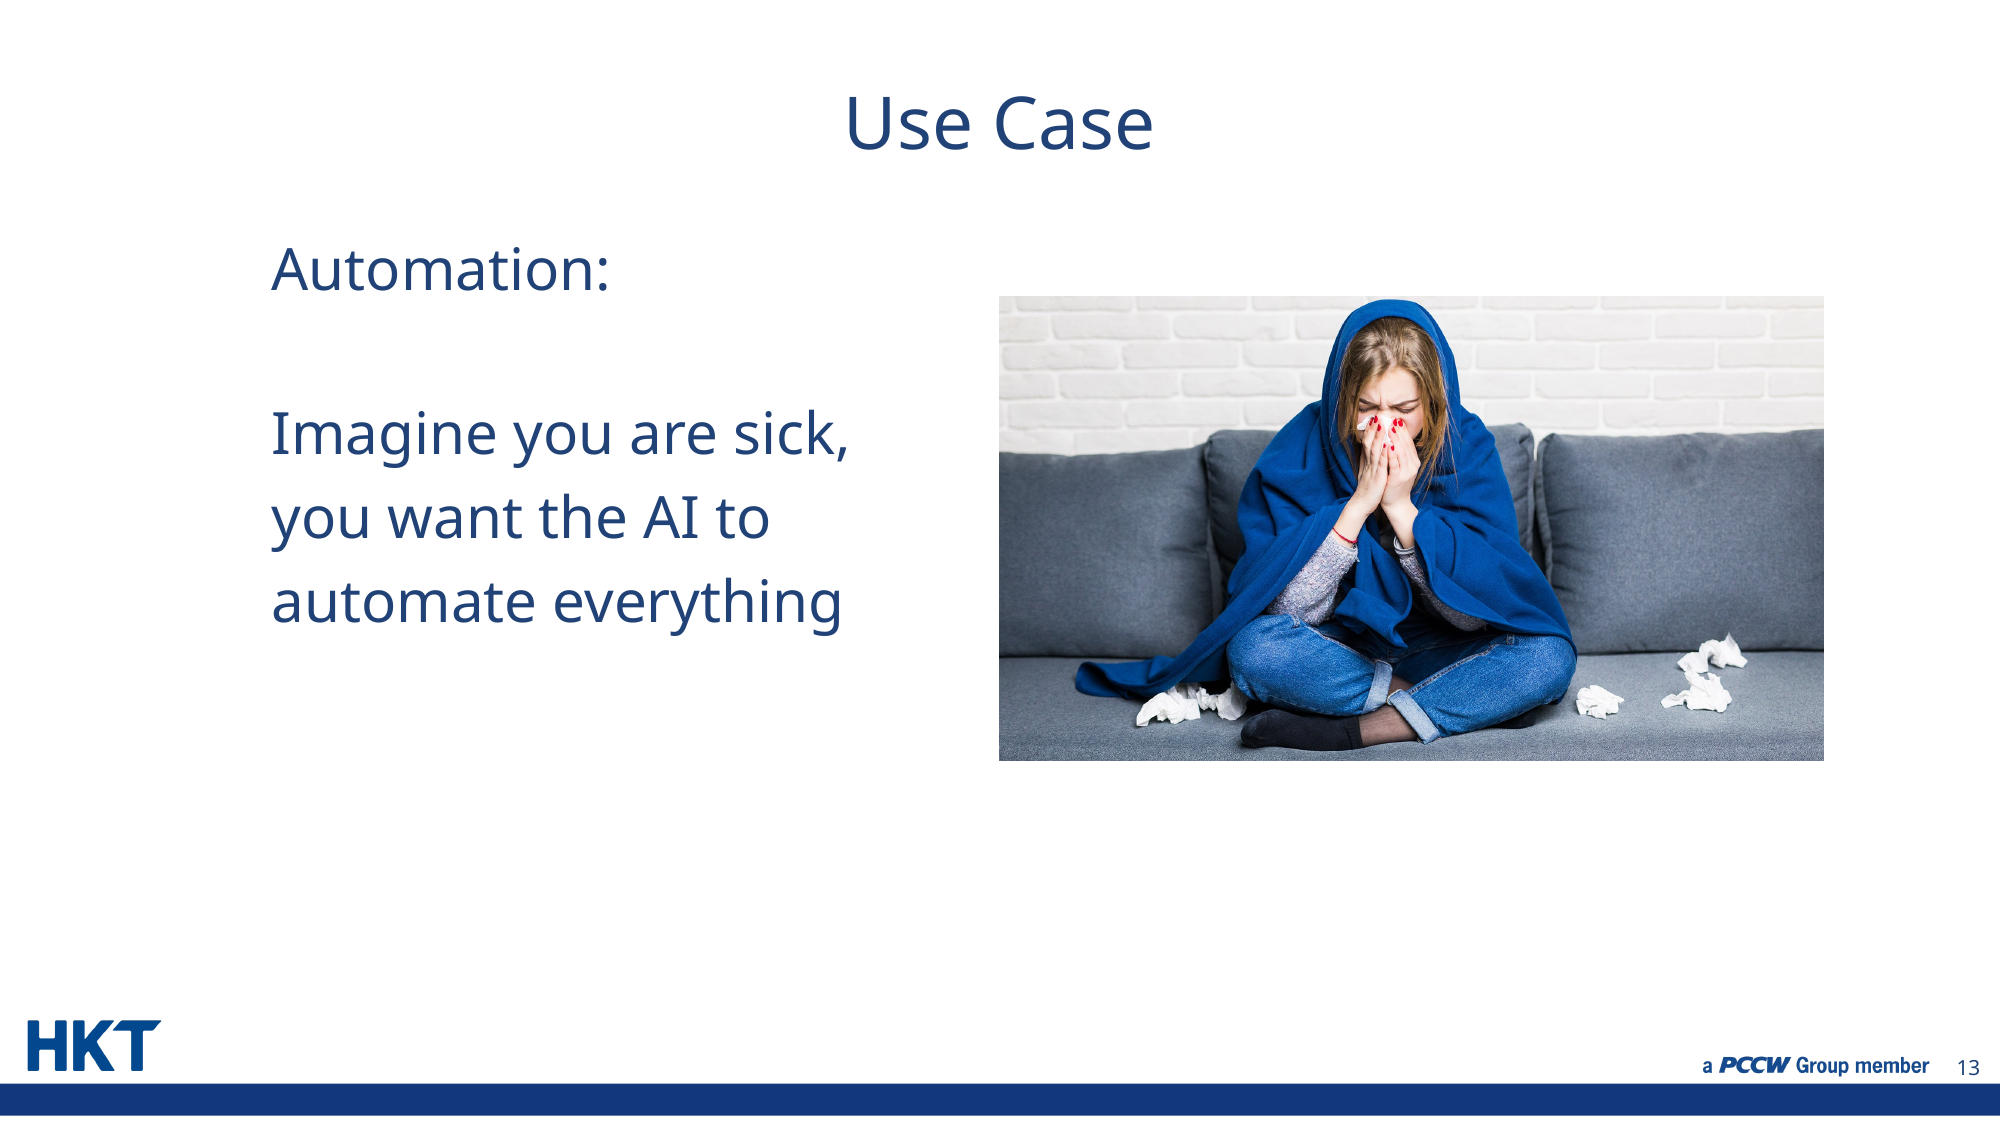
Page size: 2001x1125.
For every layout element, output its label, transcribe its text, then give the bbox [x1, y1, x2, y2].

text_box Use Case [326, 68, 1674, 173]
text_box Imagine you are sick, you want the AI to automate everything [255, 365, 918, 651]
picture [27, 1008, 163, 1071]
text_box Automation: [255, 201, 1761, 319]
picture [999, 296, 1825, 761]
